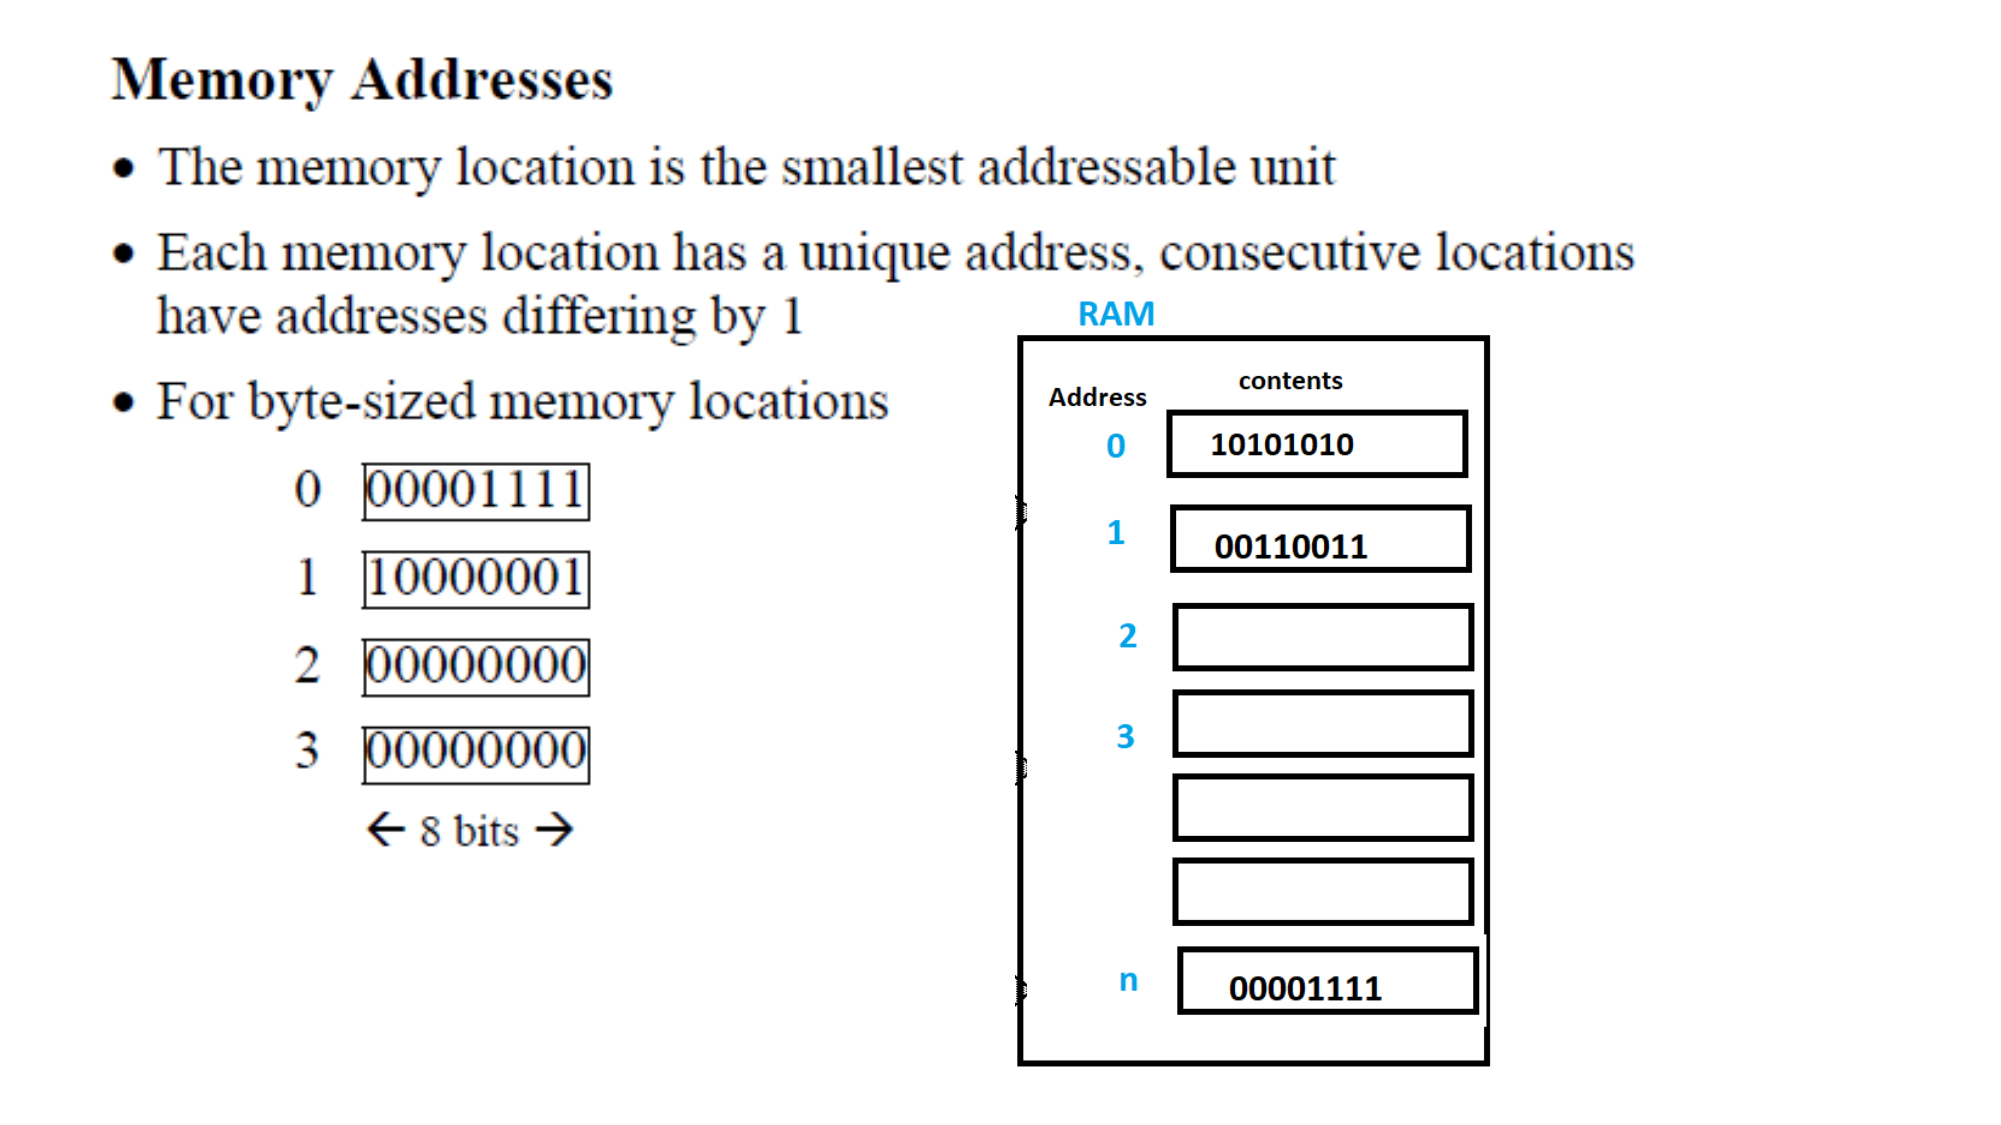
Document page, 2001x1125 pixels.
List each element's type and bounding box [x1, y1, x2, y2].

list [65, 12, 1792, 1039]
picture [1015, 280, 1507, 1125]
